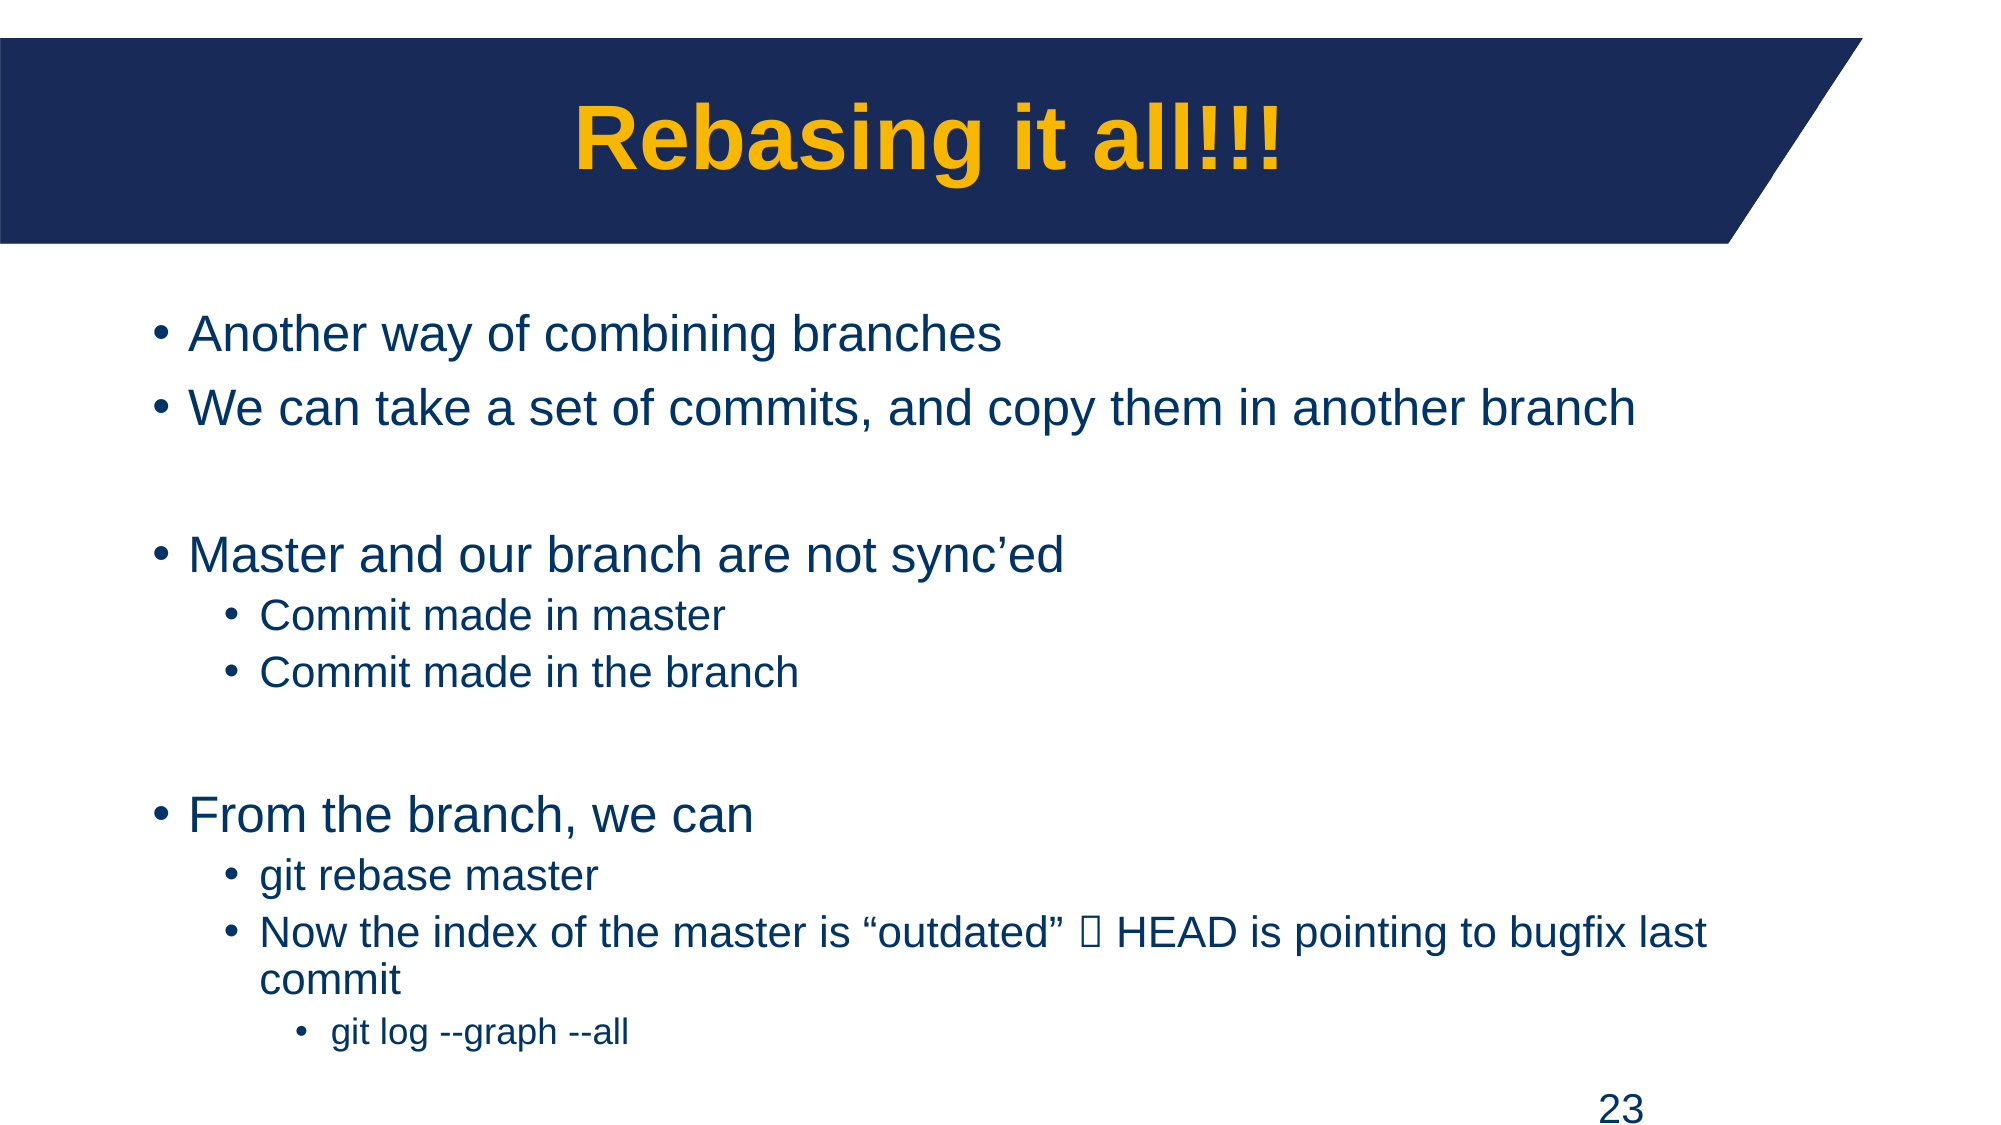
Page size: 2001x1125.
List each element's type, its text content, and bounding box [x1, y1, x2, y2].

list Another way of combining branches We can take a set of commits, and copy them in another branch Master and our branch are not sync’ed Commit made in master Commit made in the branch From the branch, we can git rebase master Now the index of the master is “outdated”  HEAD is pointing to bugfix last commit git log --graph --all [137, 299, 1863, 1066]
title Rebasing it all!!! [137, 59, 1724, 221]
slide_number 23 [1583, 1074, 2000, 1125]
picture [0, 38, 1863, 244]
